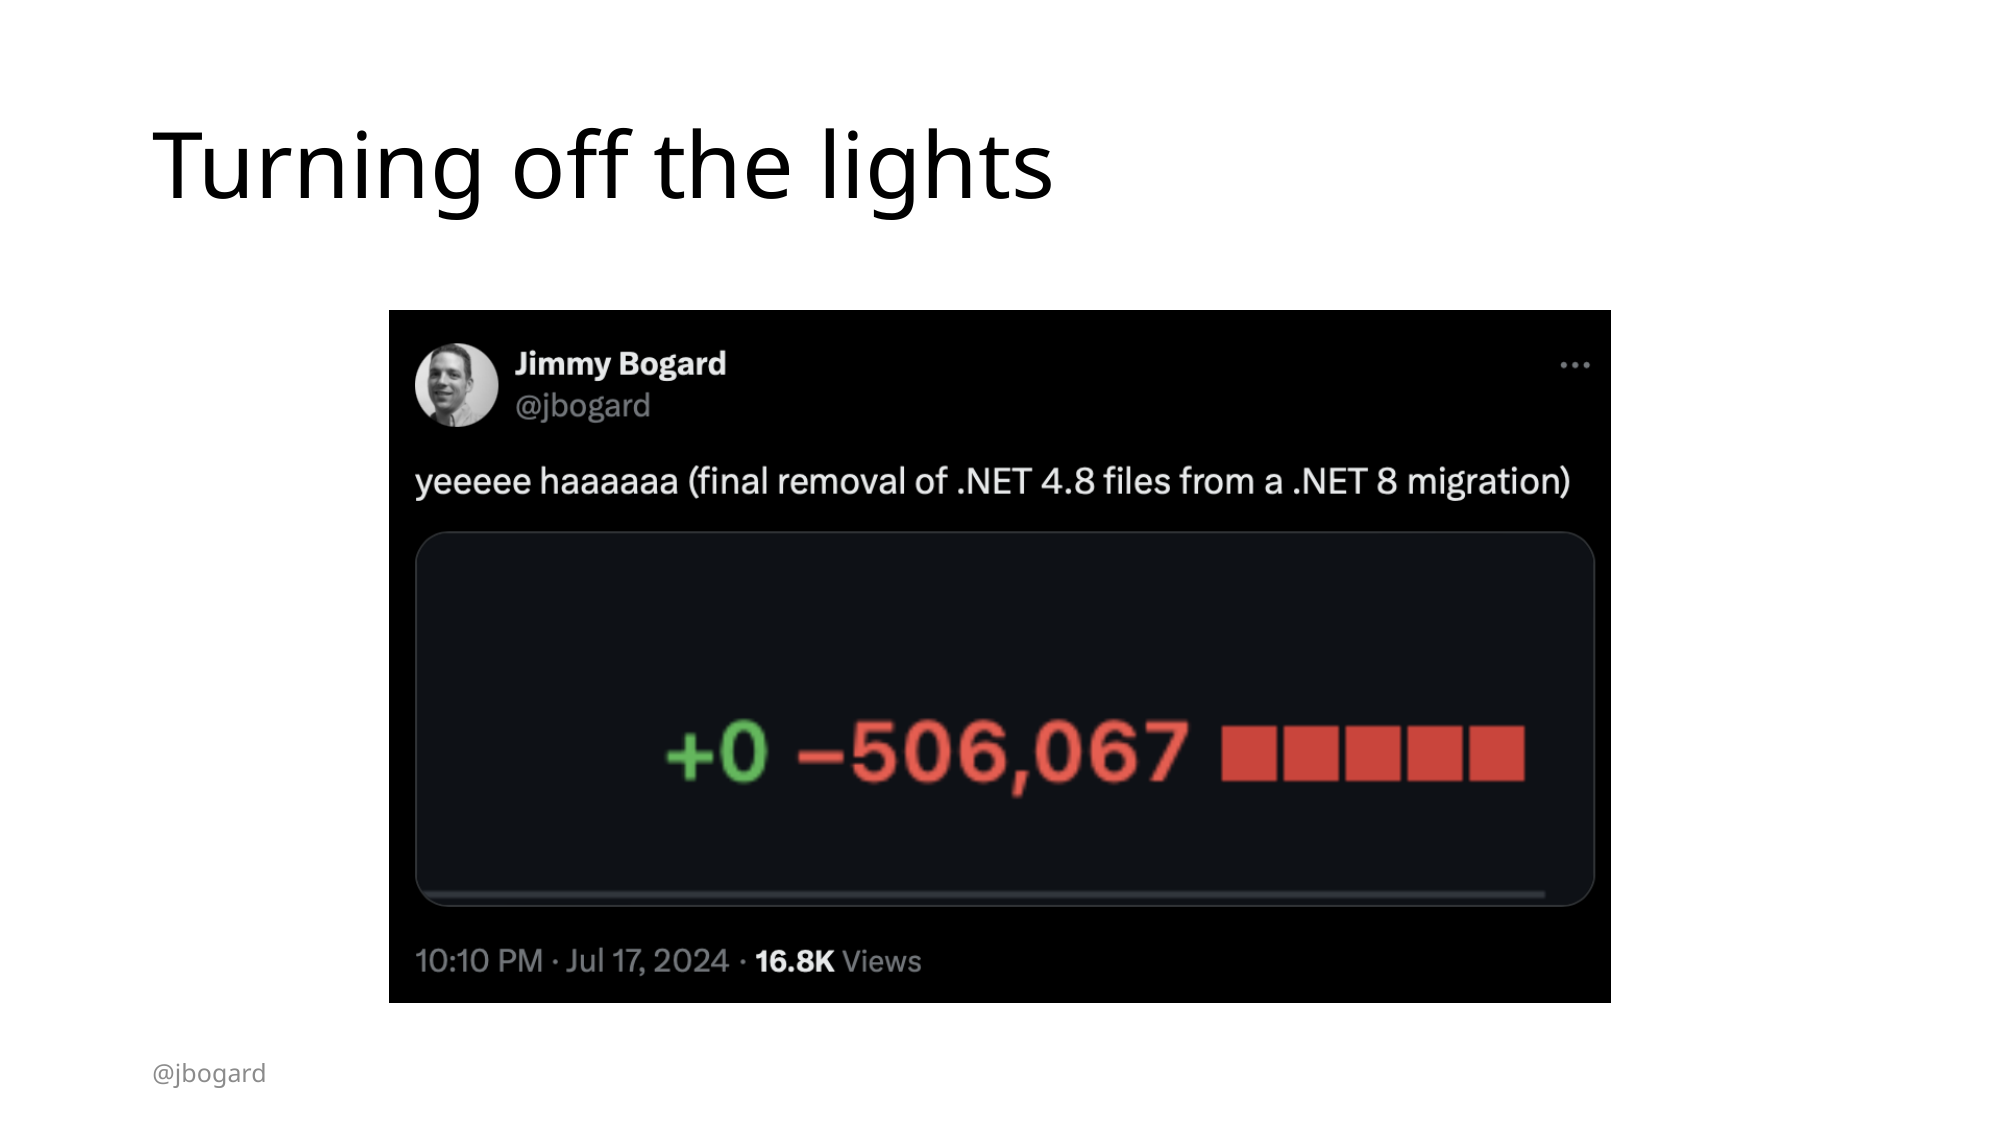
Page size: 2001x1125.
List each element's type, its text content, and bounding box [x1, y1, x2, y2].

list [389, 310, 1611, 1003]
slide_number @jbogard [137, 1042, 588, 1103]
title Turning off the lights [137, 59, 1863, 278]
